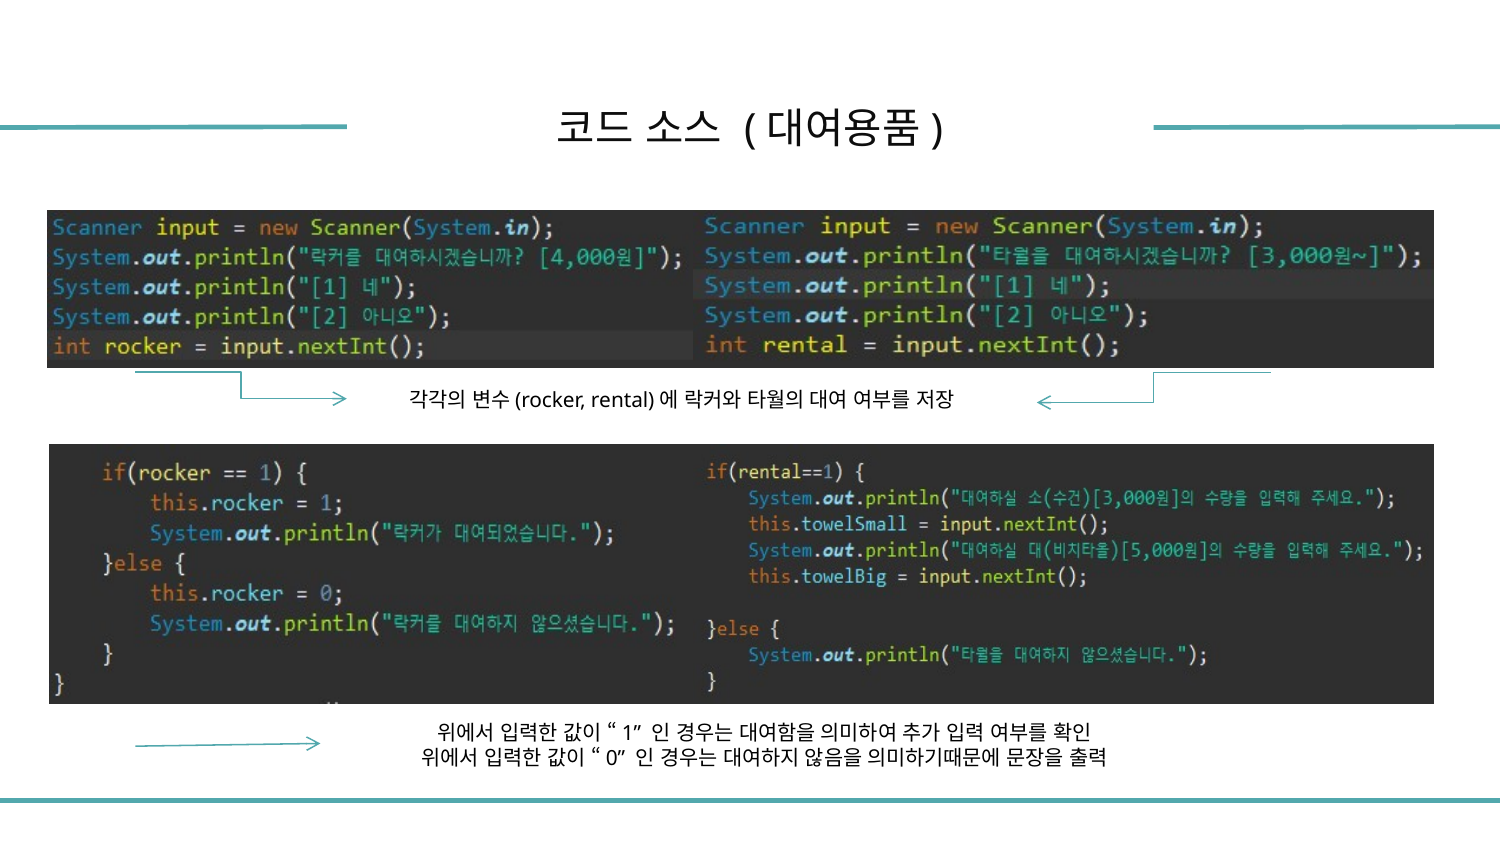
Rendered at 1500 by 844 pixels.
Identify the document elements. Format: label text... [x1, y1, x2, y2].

text_box 코드 소스 (대여용품) [432, 86, 1068, 167]
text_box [134, 371, 347, 399]
text_box 위에서 입력한 값이 “1” 인 경우는 대여함을 의미하여 추가 입력 여부를 확인 위에서 입력한 값이 “0” 인 경우는 대여하지 않음을 의미하기때문에 문장을 출력 [188, 712, 1341, 777]
picture [47, 209, 1434, 369]
picture [48, 444, 1434, 704]
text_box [135, 743, 321, 747]
text_box 각각의 변수(rocker, rental)에 락커와 타월의 대여 여부를 저장 [394, 379, 970, 420]
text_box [1036, 372, 1271, 403]
